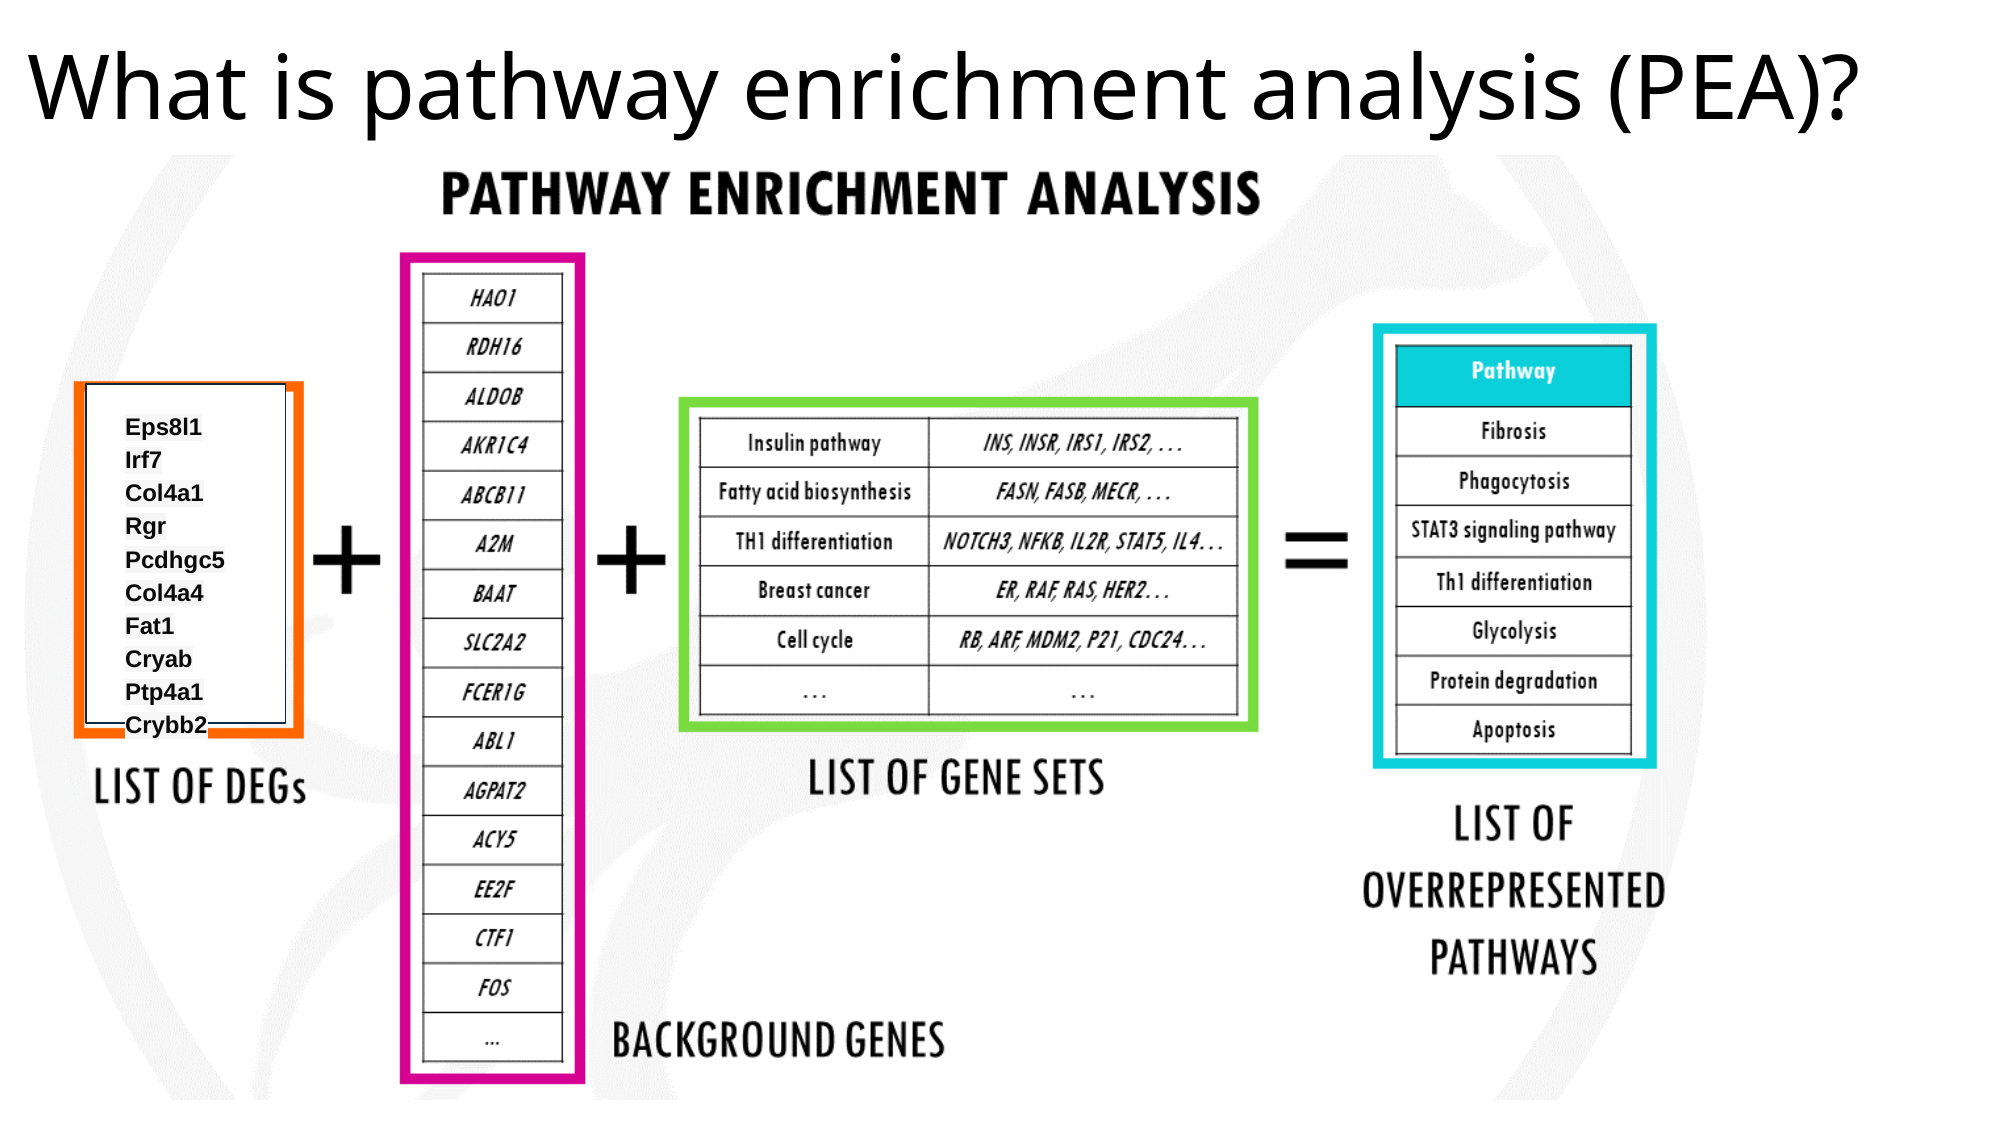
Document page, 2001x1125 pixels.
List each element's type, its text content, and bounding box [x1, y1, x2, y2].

picture [24, 154, 1707, 1101]
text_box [85, 383, 286, 724]
title What is pathway enrichment analysis (PEA)? [12, 13, 1988, 167]
